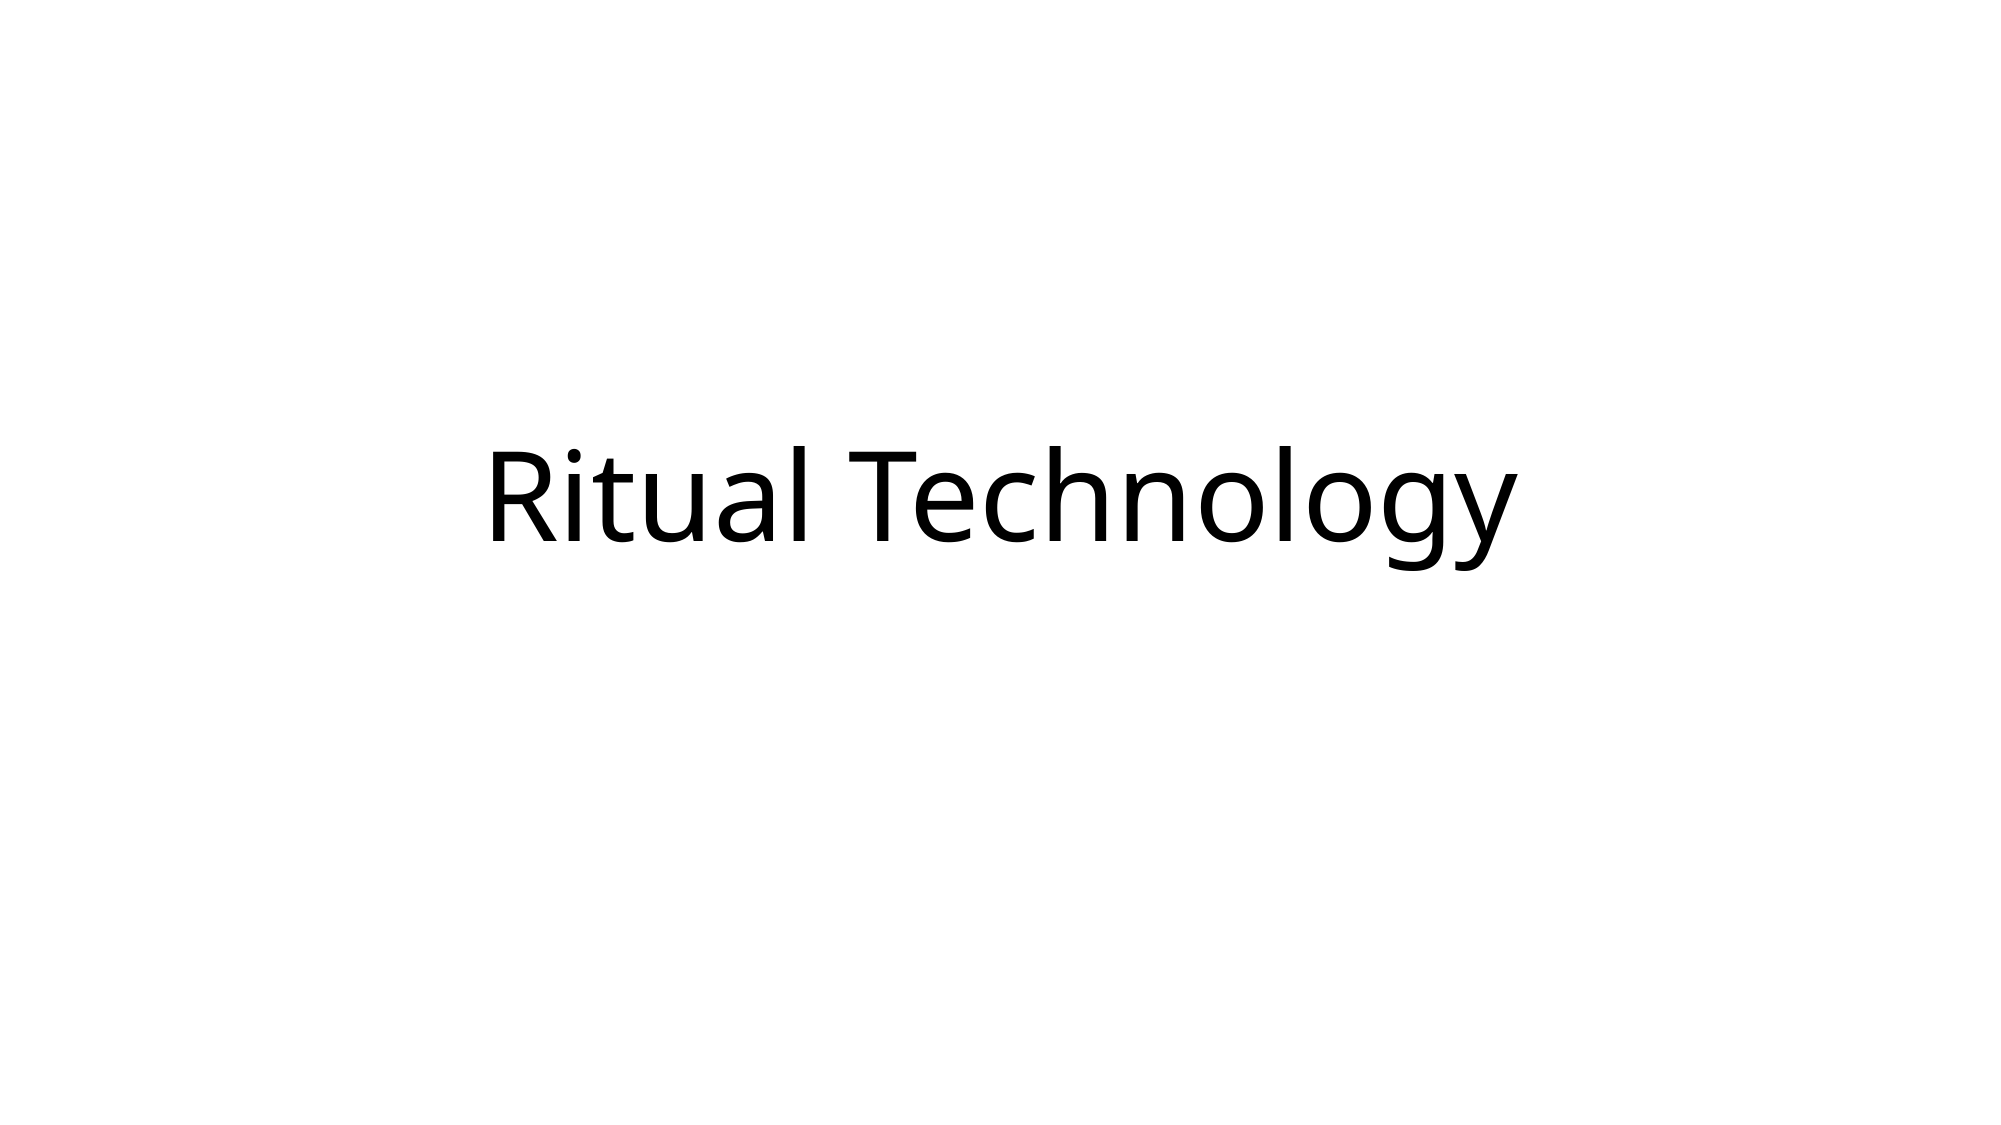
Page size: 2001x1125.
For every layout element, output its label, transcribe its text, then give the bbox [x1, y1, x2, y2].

title Ritual Technology [249, 184, 1750, 576]
